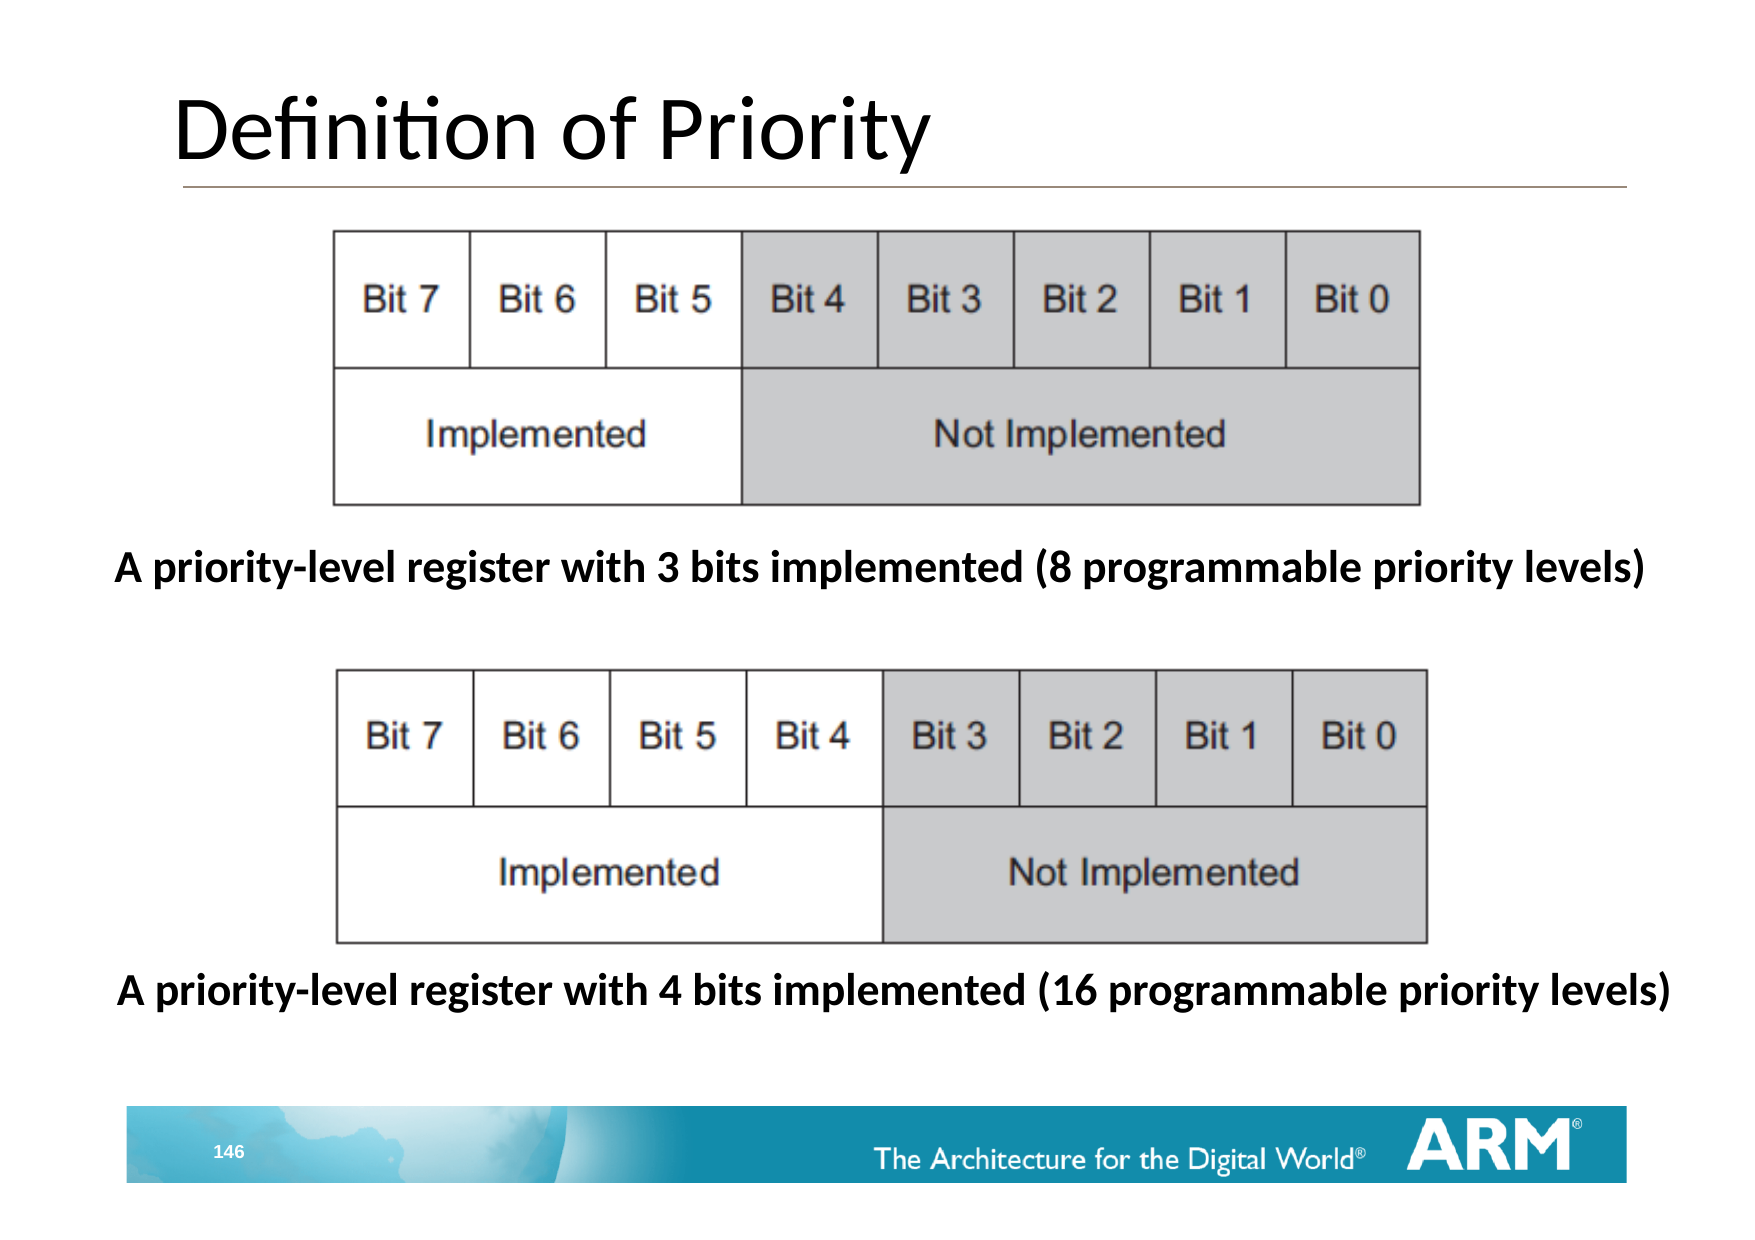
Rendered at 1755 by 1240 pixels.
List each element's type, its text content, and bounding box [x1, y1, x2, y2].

picture [326, 654, 1435, 952]
picture [126, 1106, 1627, 1183]
picture [322, 216, 1432, 515]
slide_number 146 [198, 1139, 287, 1187]
text_box A priority-level register with 4 bits implemented (16 programmable priority levels) [73, 952, 1716, 1023]
text_box A priority-level register with 3 bits implemented (8 programmable priority levels) [59, 528, 1702, 599]
title Definition of Priority [173, 80, 1581, 172]
